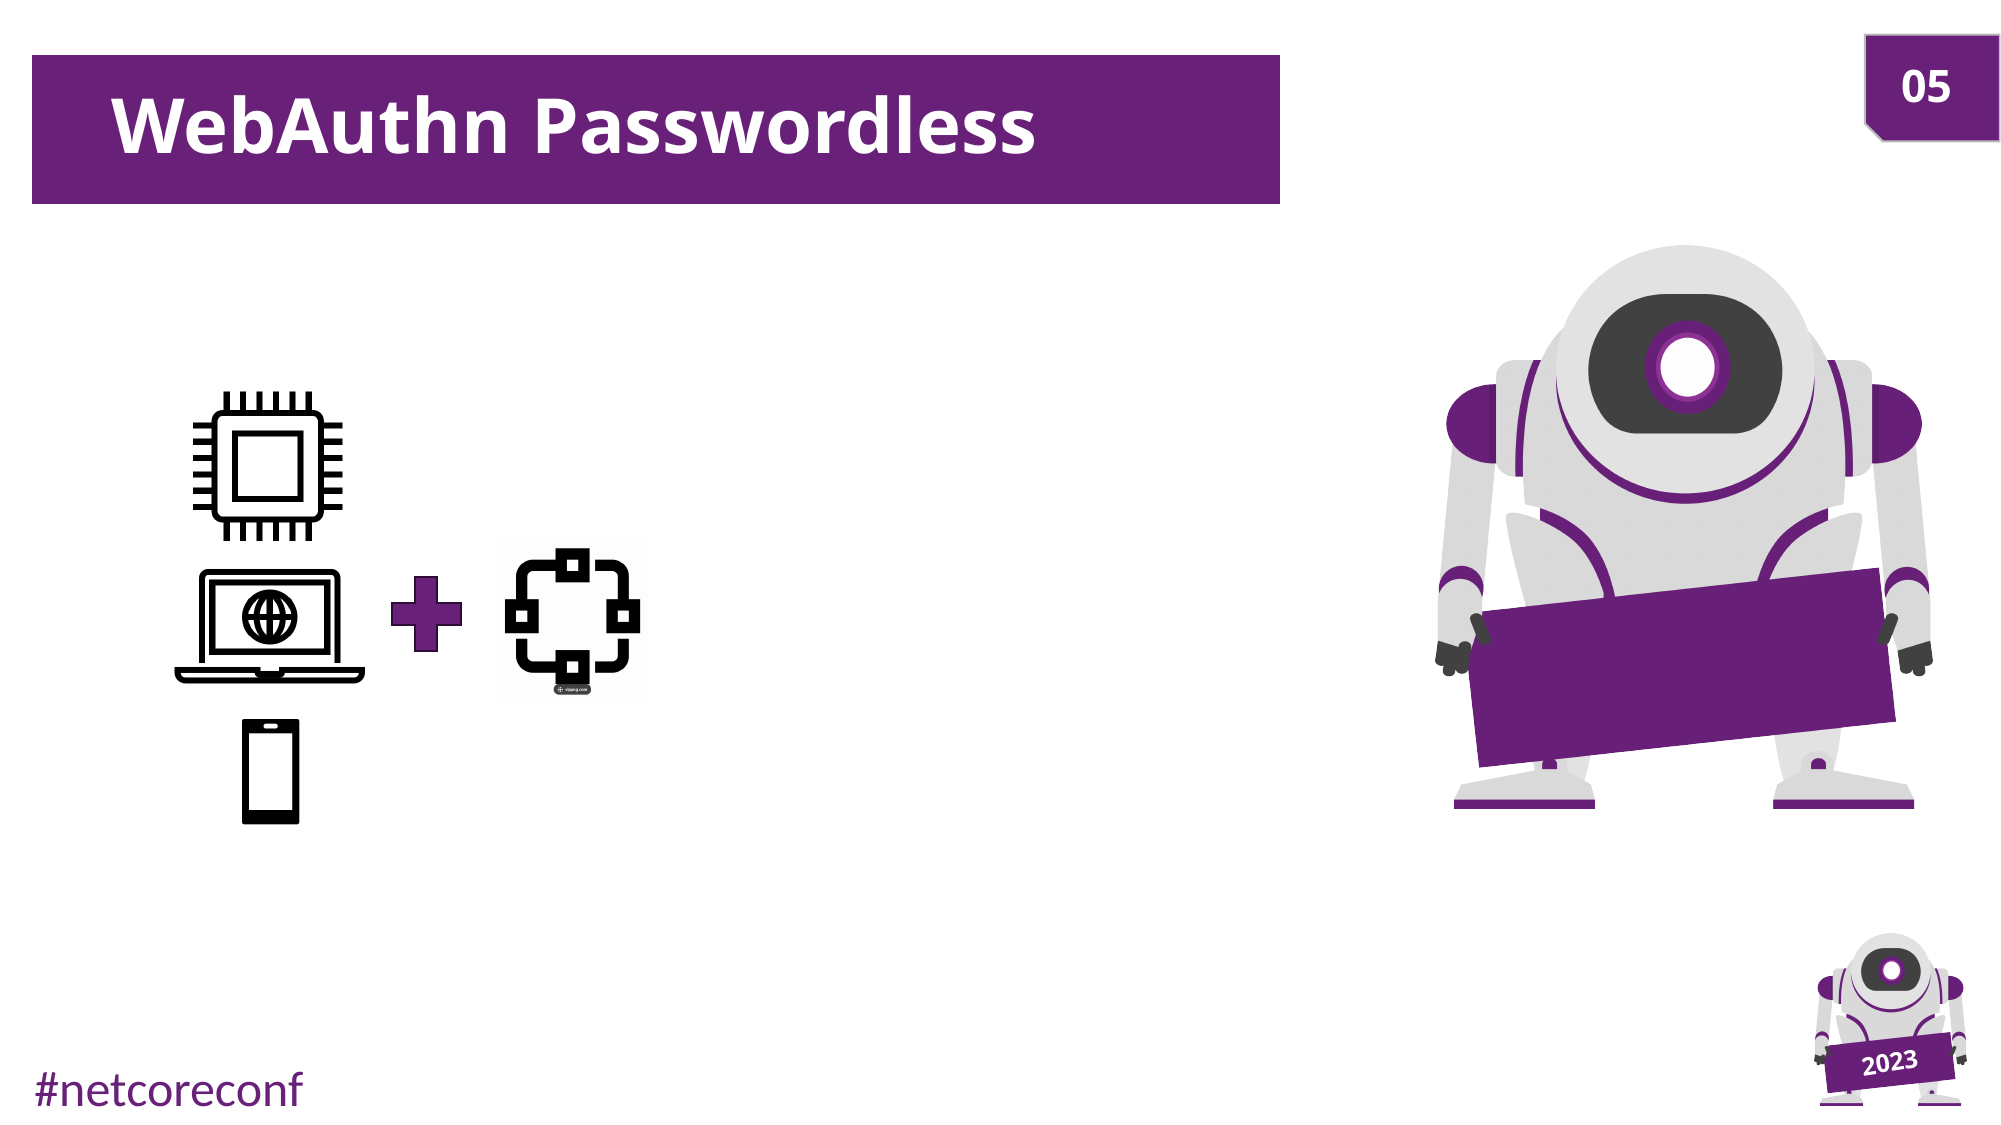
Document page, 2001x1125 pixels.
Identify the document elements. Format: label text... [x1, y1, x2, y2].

text_box #netcoreconf [19, 1049, 324, 1124]
text_box [391, 576, 462, 652]
picture [496, 542, 648, 702]
picture [1435, 244, 1933, 809]
picture [1814, 933, 1967, 1106]
picture [169, 368, 368, 829]
text_box [32, 55, 1280, 204]
list 05 [1886, 55, 1979, 121]
title WebAuthn Passwordless [96, 0, 1254, 179]
